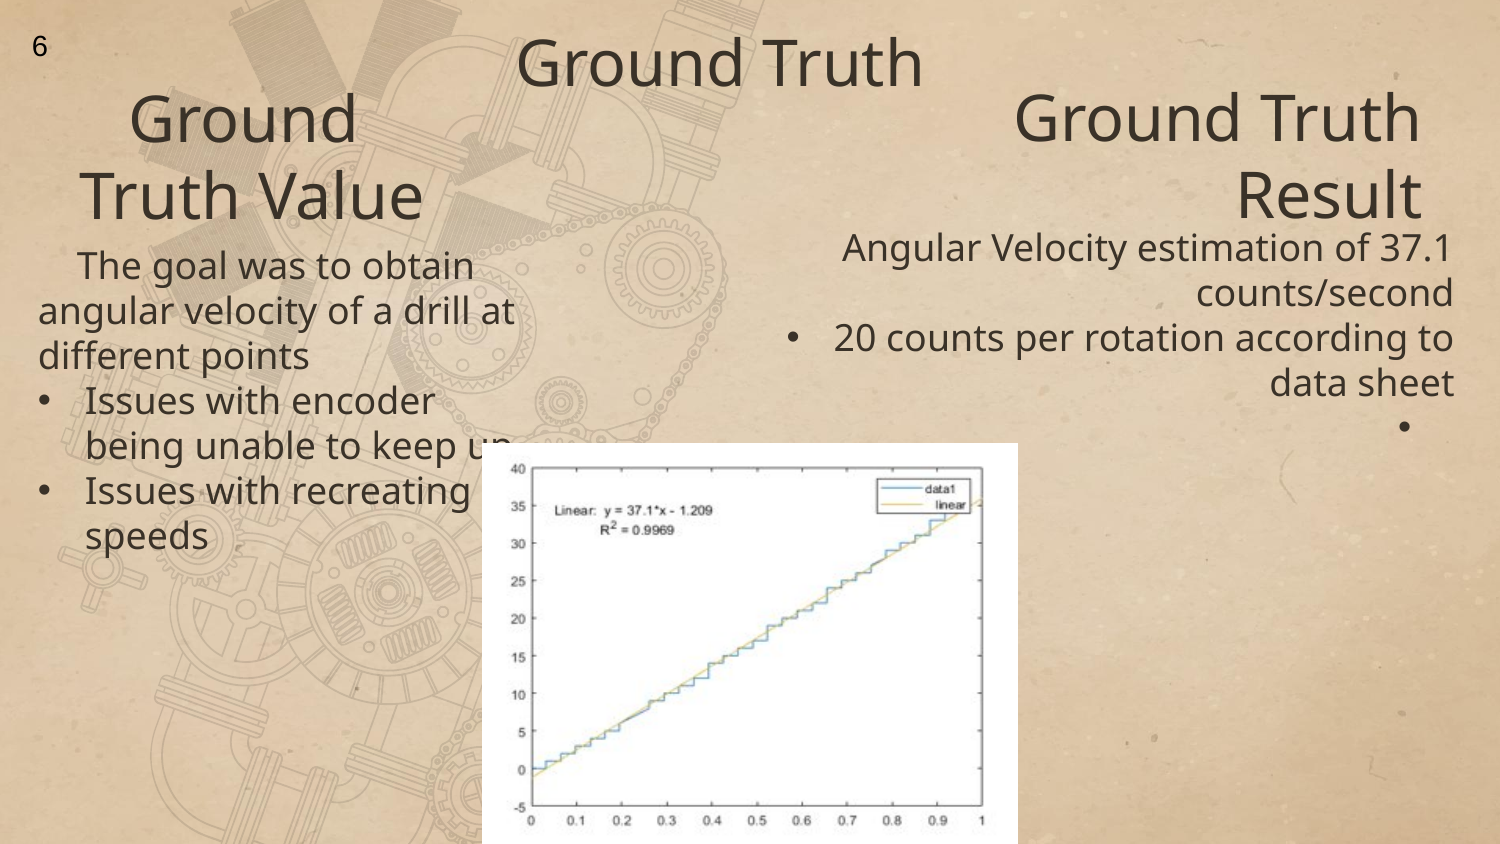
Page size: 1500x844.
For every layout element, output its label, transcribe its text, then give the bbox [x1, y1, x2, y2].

text_box Ground Truth Value [0, 121, 509, 189]
text_box 6 [17, 19, 64, 70]
picture [0, 0, 1500, 844]
text_box Ground Truth [196, 8, 1262, 112]
text_box Ground Truth Result [991, 102, 1438, 207]
text_box The goal was to obtain angular velocity of a drill at different points Issues with encoder being unable to keep up Issues with recreating speeds [22, 234, 554, 610]
